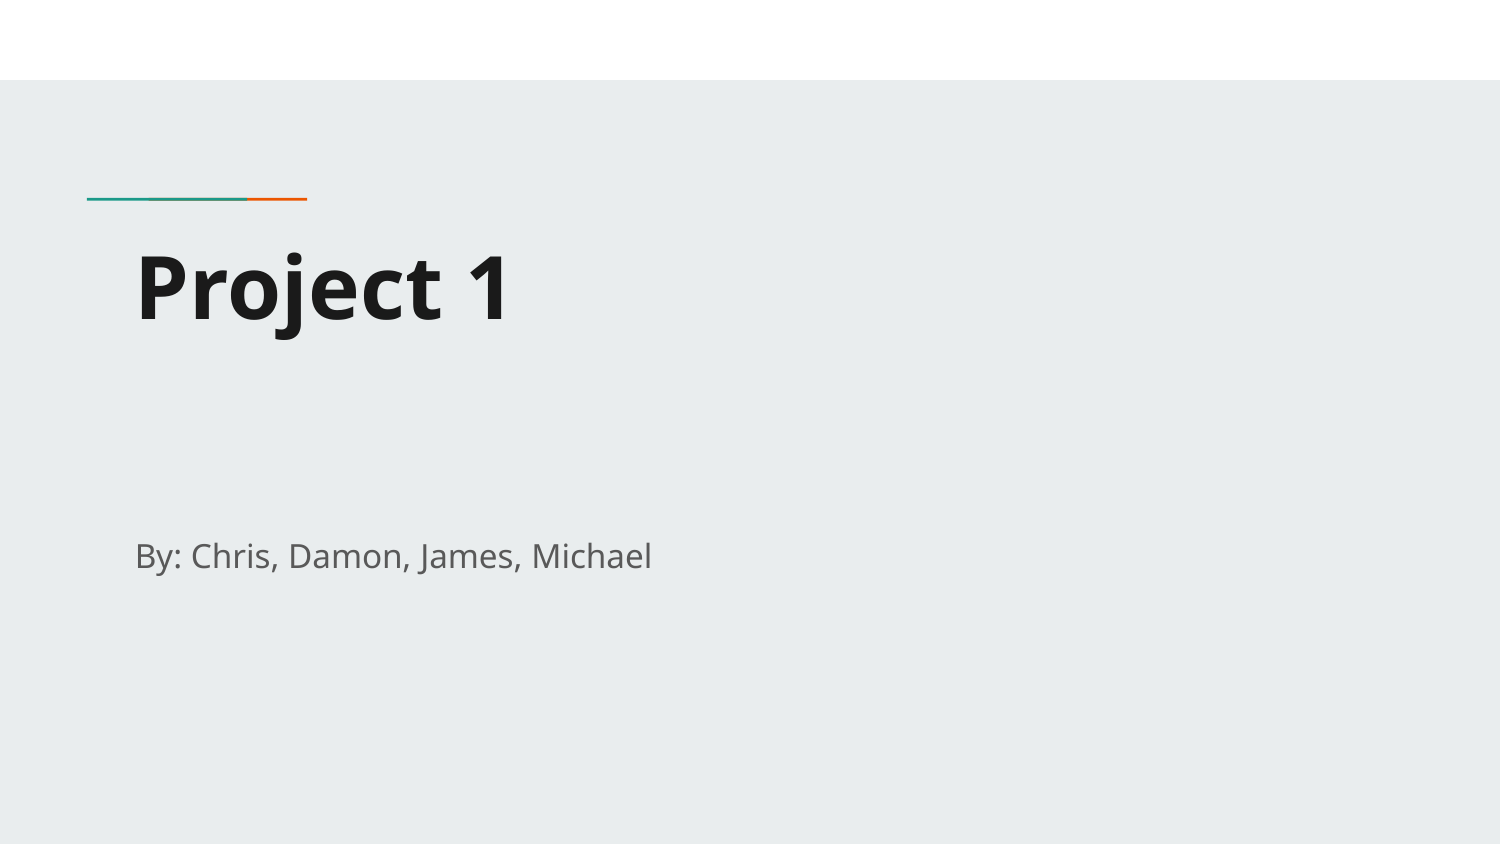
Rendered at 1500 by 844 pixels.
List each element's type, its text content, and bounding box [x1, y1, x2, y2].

subtitle By: Chris, Damon, James, Michael [119, 520, 1381, 610]
title Project 1 [119, 216, 1381, 490]
